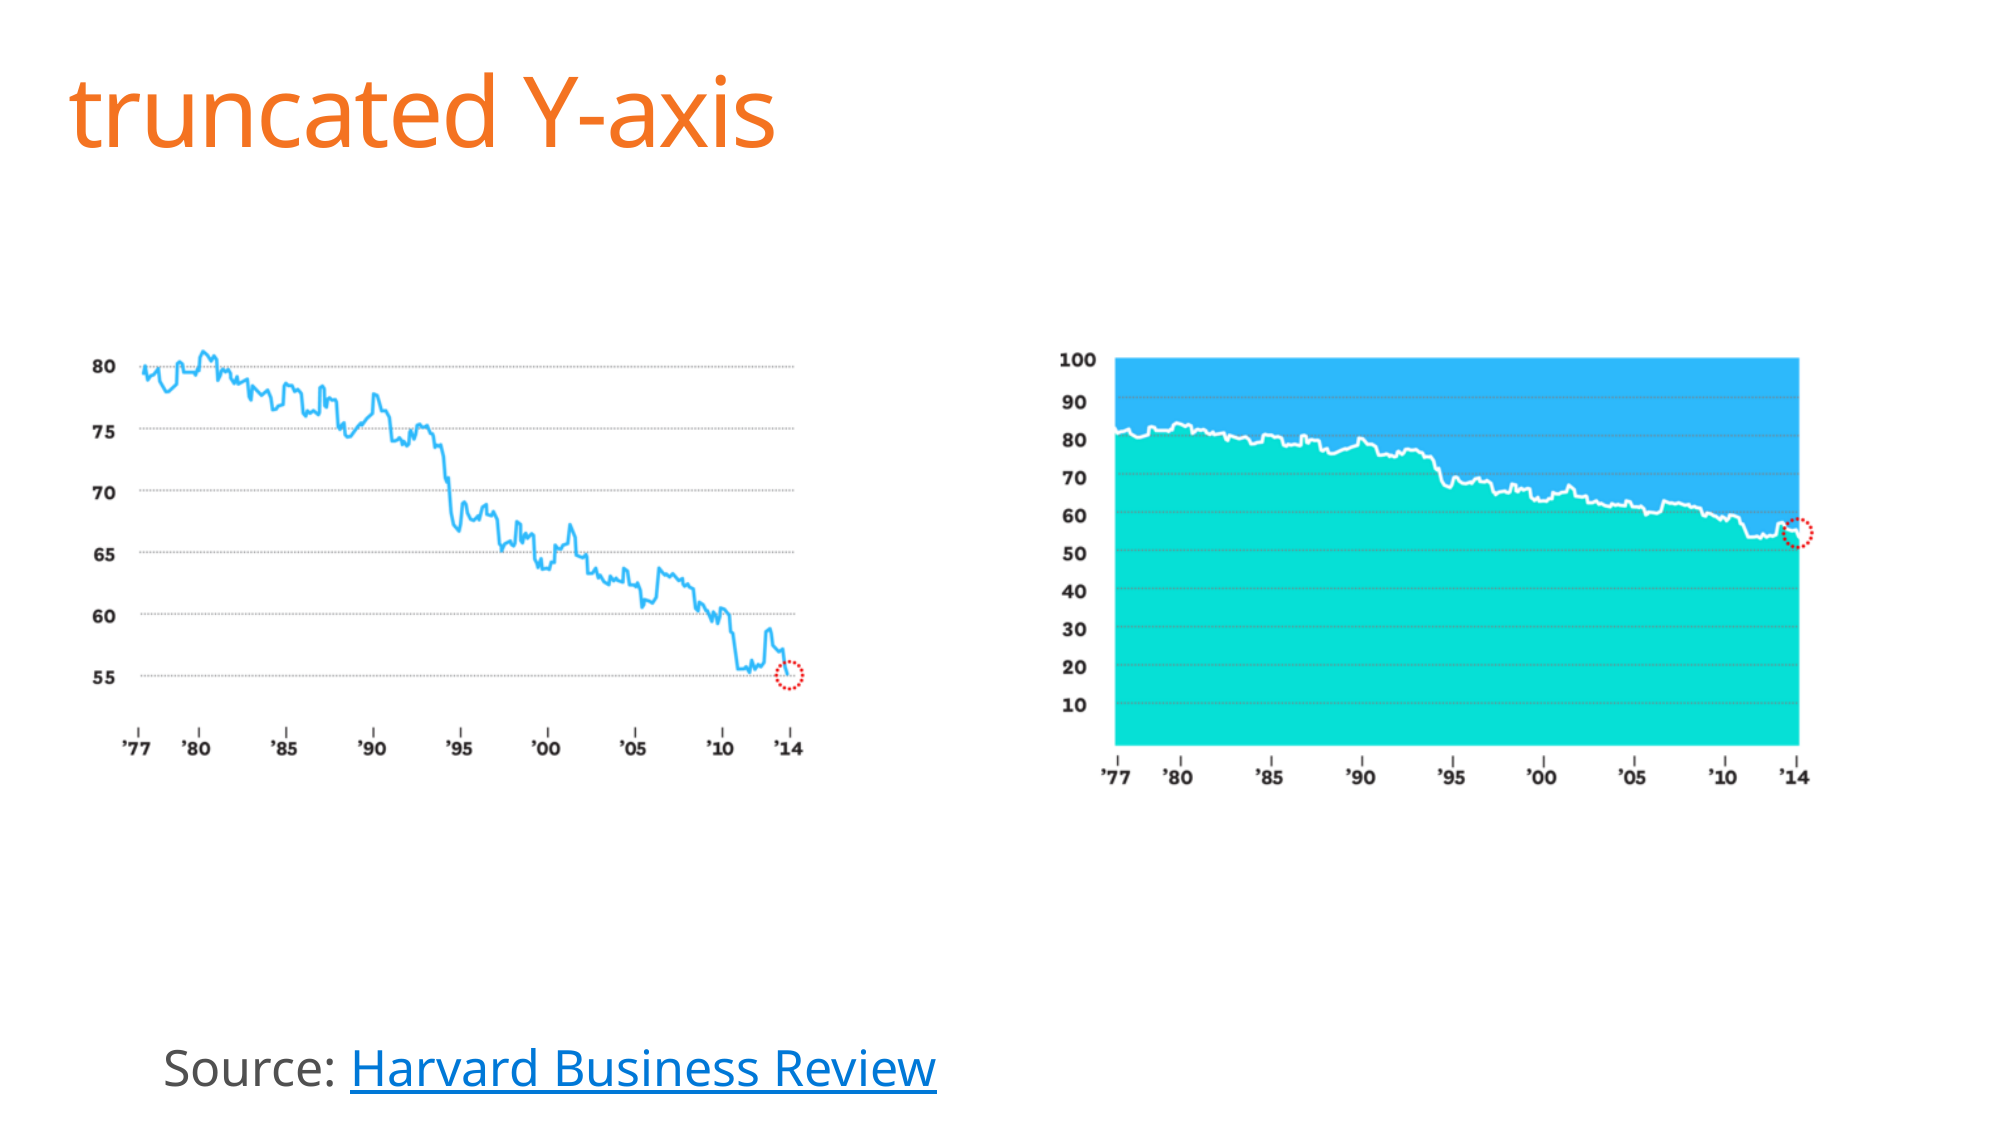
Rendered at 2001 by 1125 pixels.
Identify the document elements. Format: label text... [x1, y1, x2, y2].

picture [1018, 312, 1836, 813]
title truncated Y-axis [44, 47, 1957, 196]
text_box Source: Harvard Business Review [133, 1013, 992, 1123]
picture [43, 312, 840, 781]
